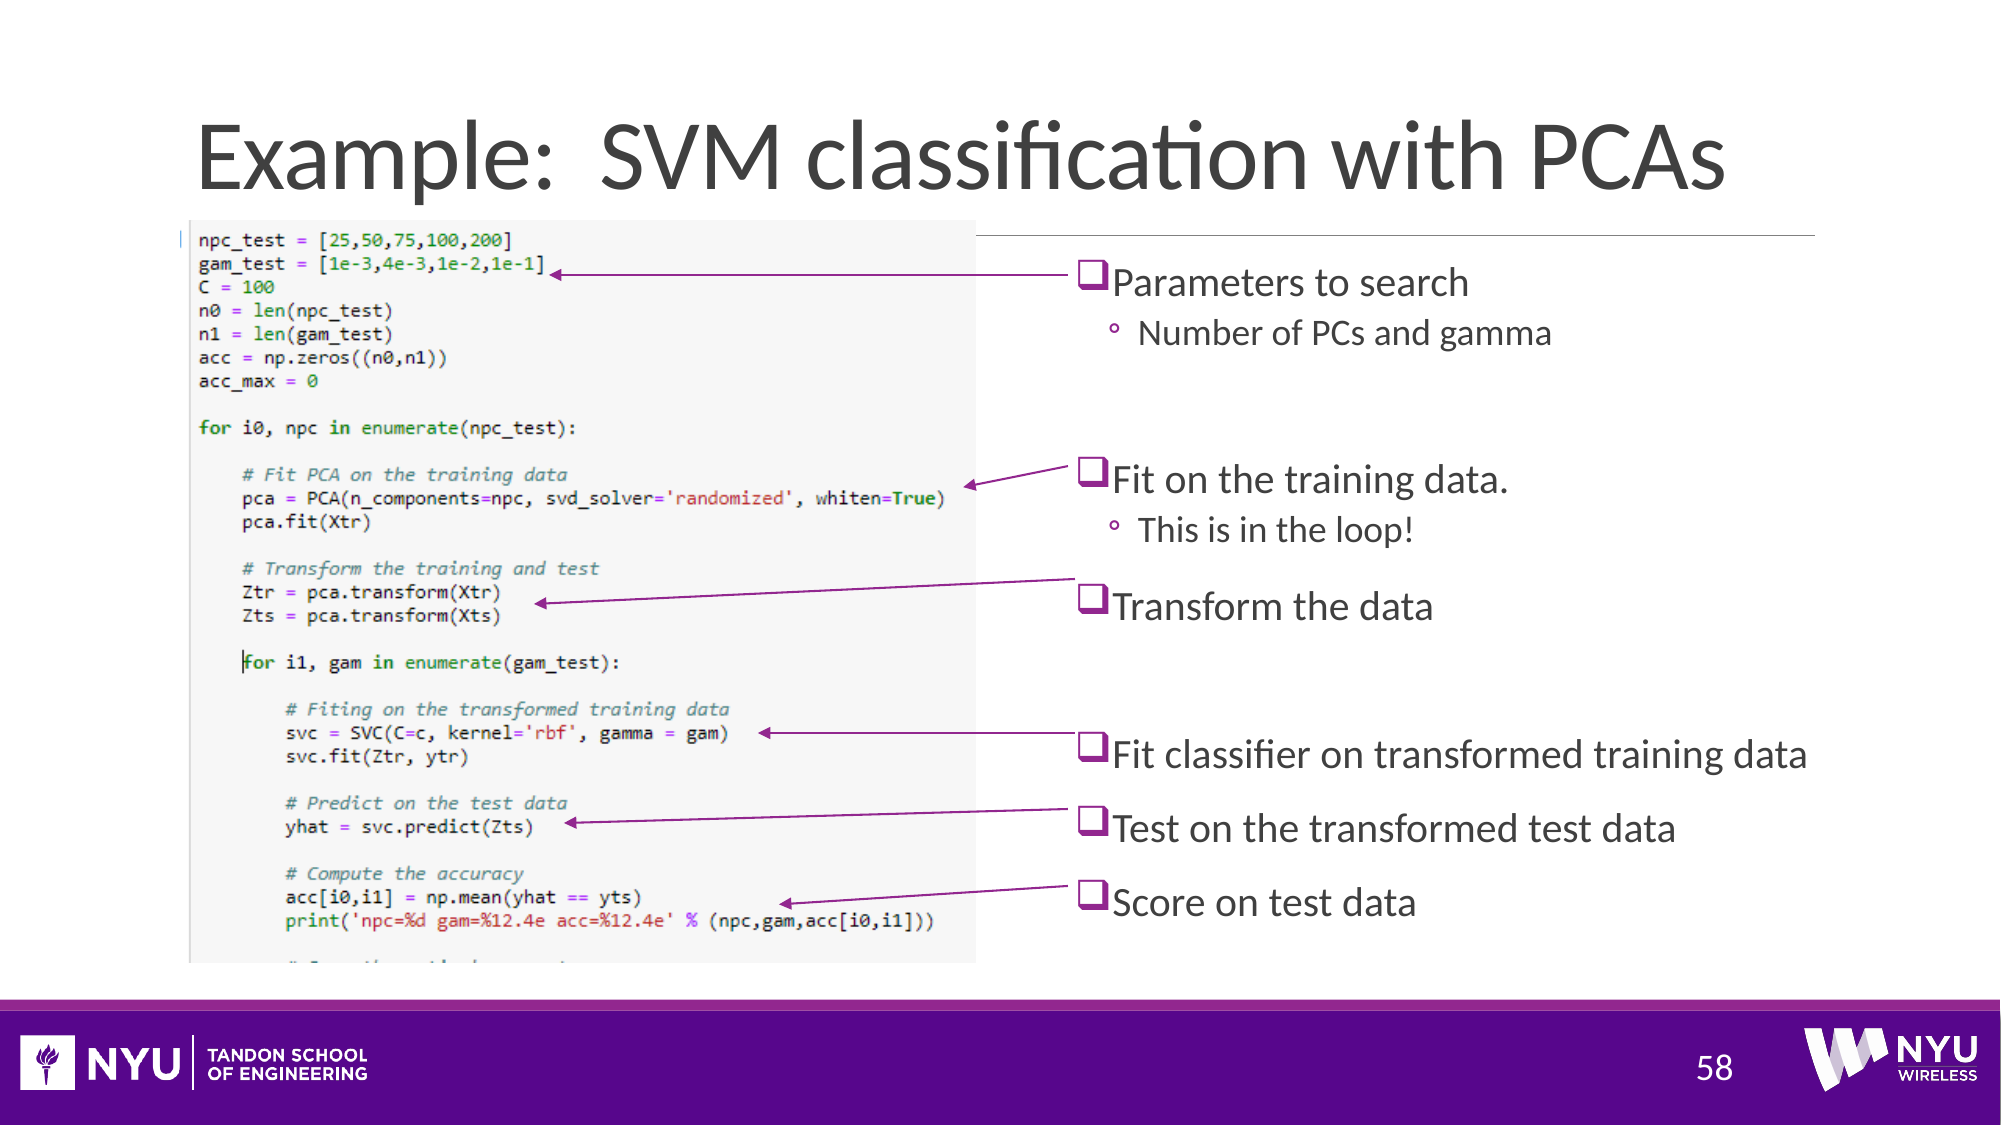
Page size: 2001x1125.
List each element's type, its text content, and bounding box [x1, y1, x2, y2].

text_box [778, 885, 1069, 905]
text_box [533, 578, 1076, 605]
list Parameters to search Number of PCs and gamma Fit on the training data. This is in the loop! Transform the data Fit classifier on transformed training data Test on the transformed test data Score on test data [1074, 252, 1888, 963]
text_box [962, 465, 1069, 488]
picture [179, 219, 976, 964]
slide_number 58 [1533, 1035, 1749, 1096]
title Example: SVM classification with PCAs [180, 47, 1830, 218]
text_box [563, 808, 1069, 824]
